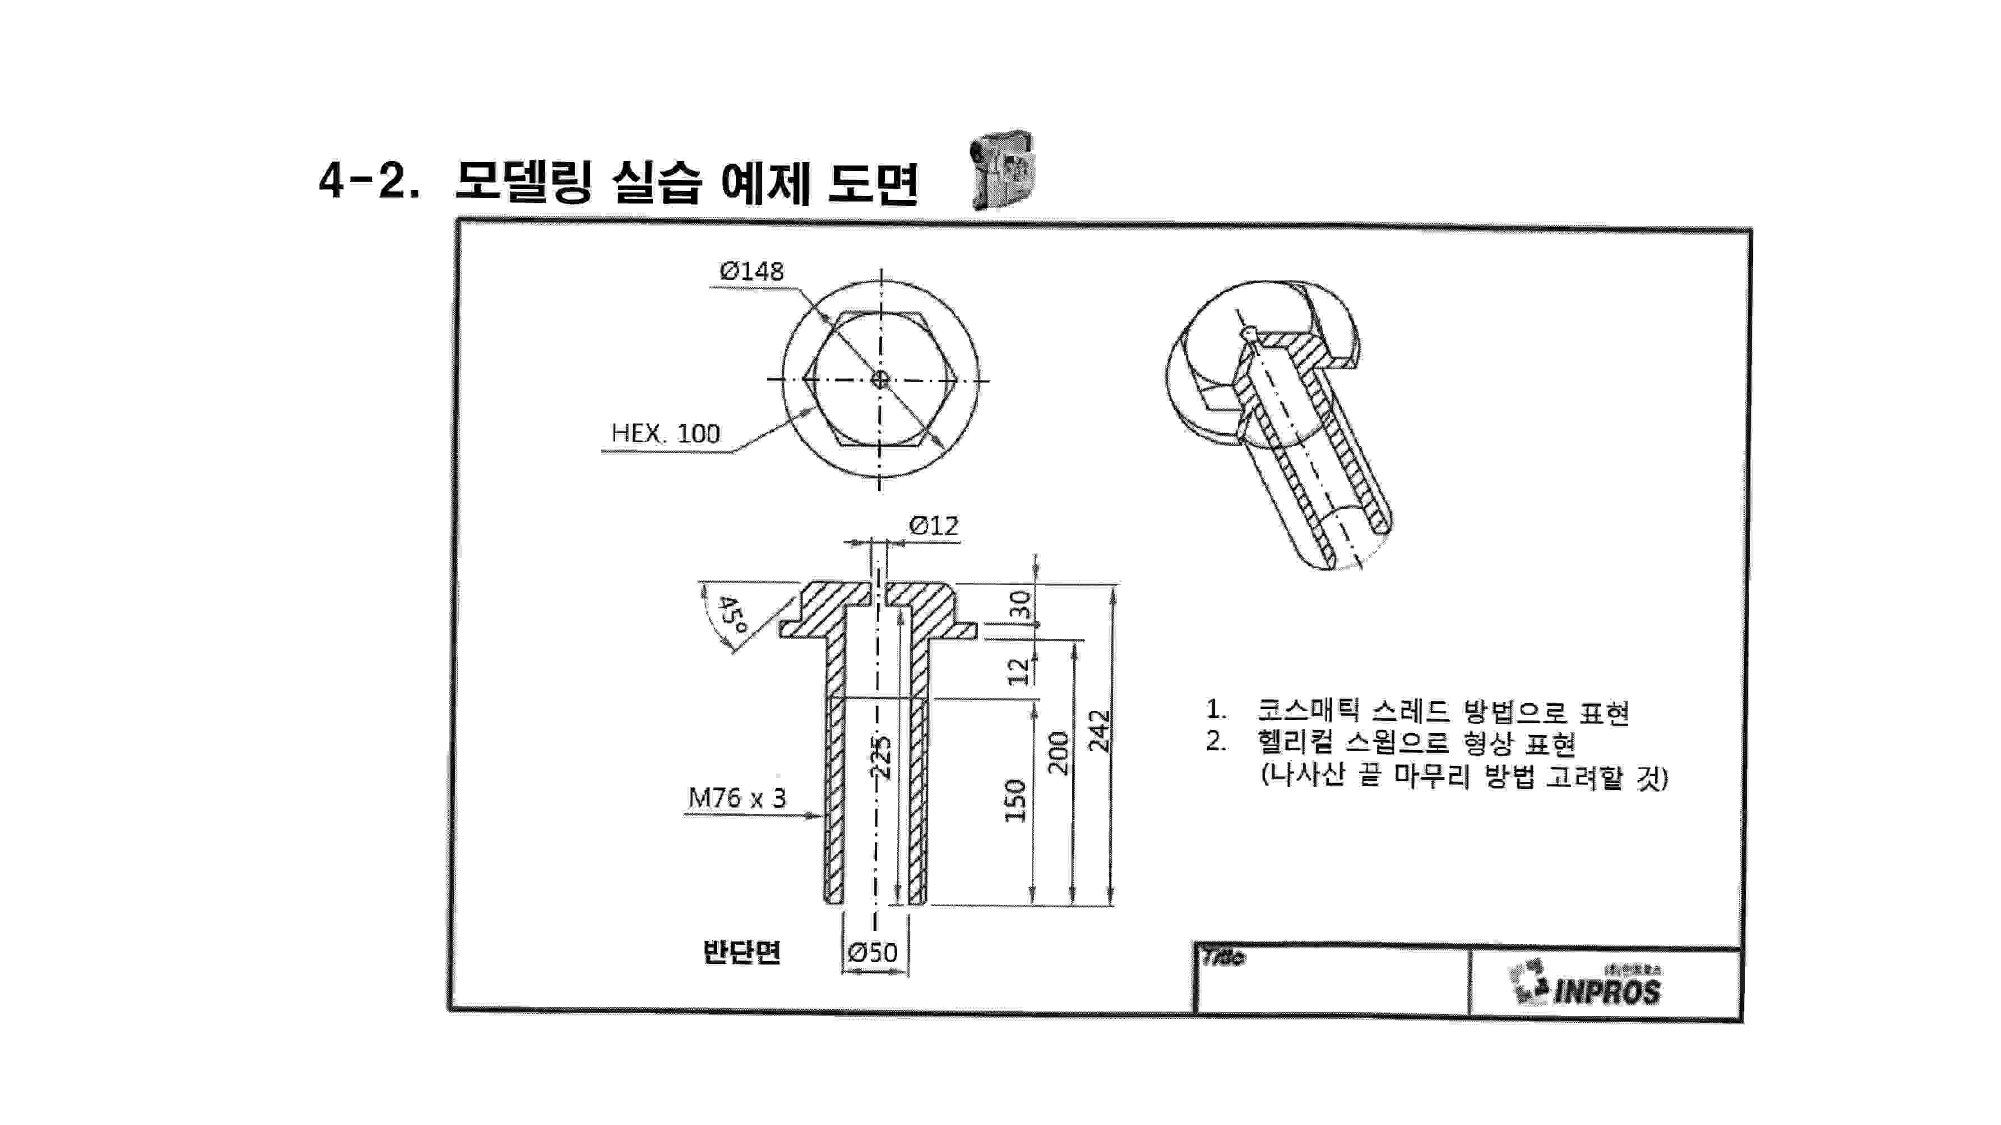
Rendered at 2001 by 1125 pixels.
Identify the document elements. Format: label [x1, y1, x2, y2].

picture [305, 127, 1754, 1032]
